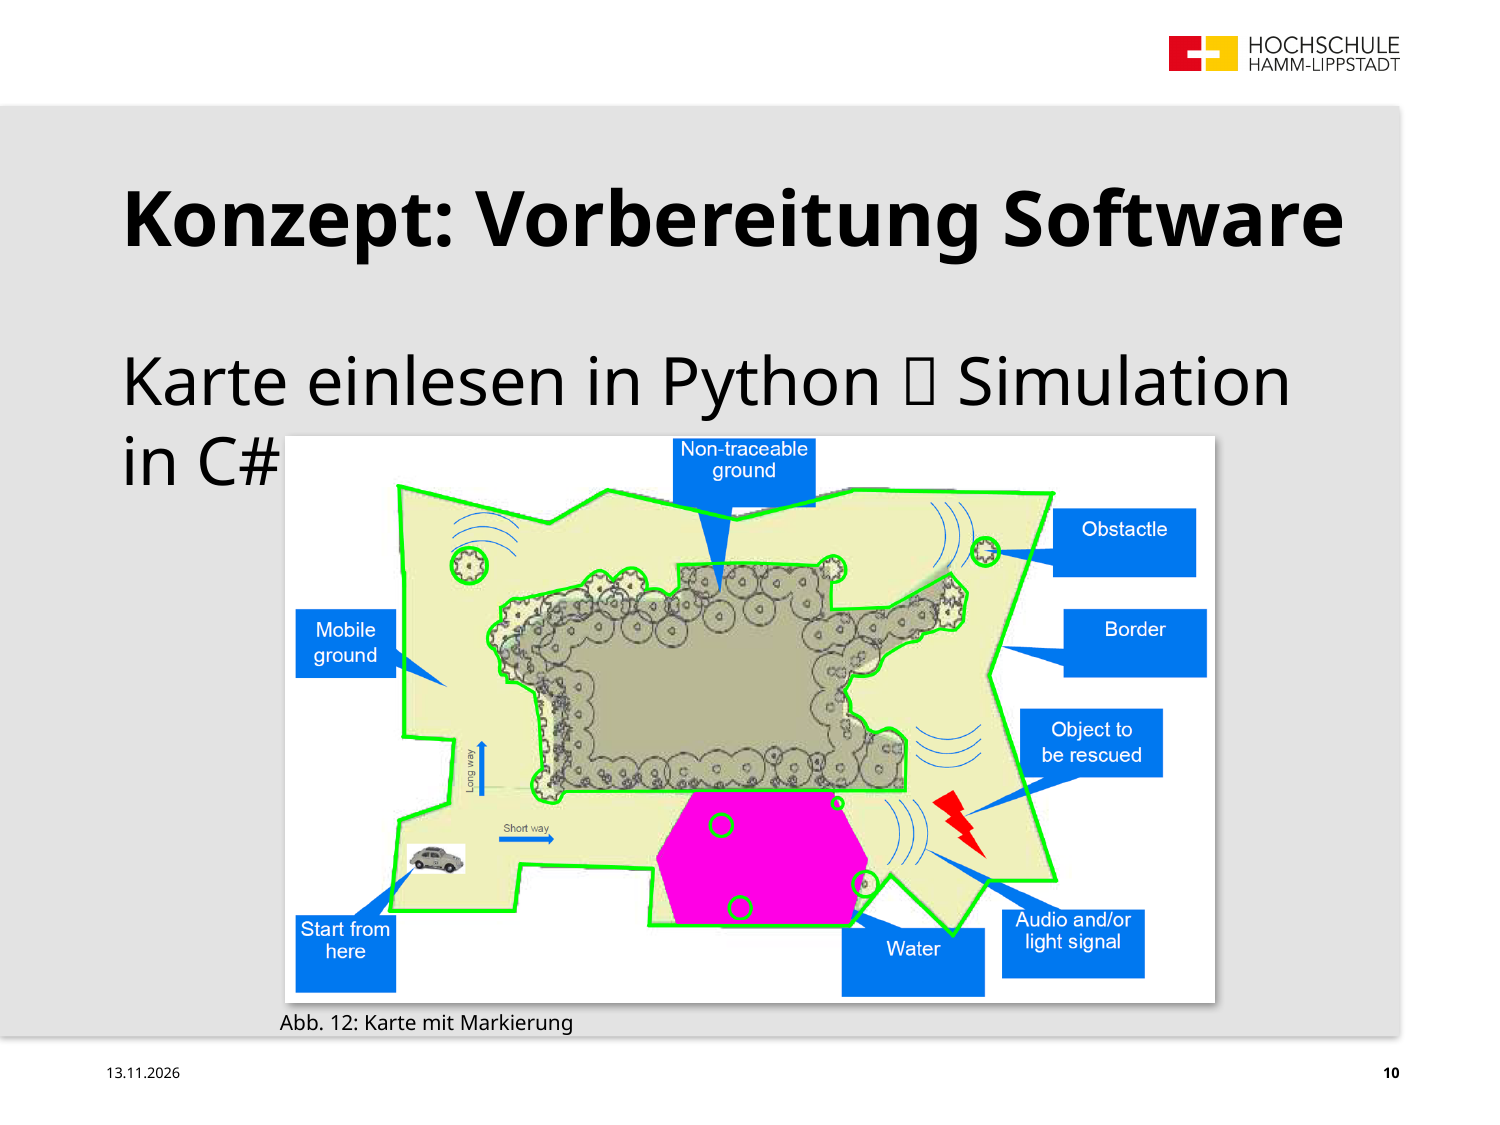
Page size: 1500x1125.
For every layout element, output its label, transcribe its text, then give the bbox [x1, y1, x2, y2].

text_box Abb. 12: Karte mit Markierung [265, 1002, 589, 1043]
title Konzept: Vorbereitung Software [106, 122, 1366, 310]
list Karte einlesen in Python  Simulation in C# [106, 331, 1366, 1005]
picture [285, 436, 1215, 1003]
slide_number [106, 1065, 457, 1084]
slide_number 10 [1049, 1065, 1400, 1084]
picture [1169, 36, 1400, 71]
